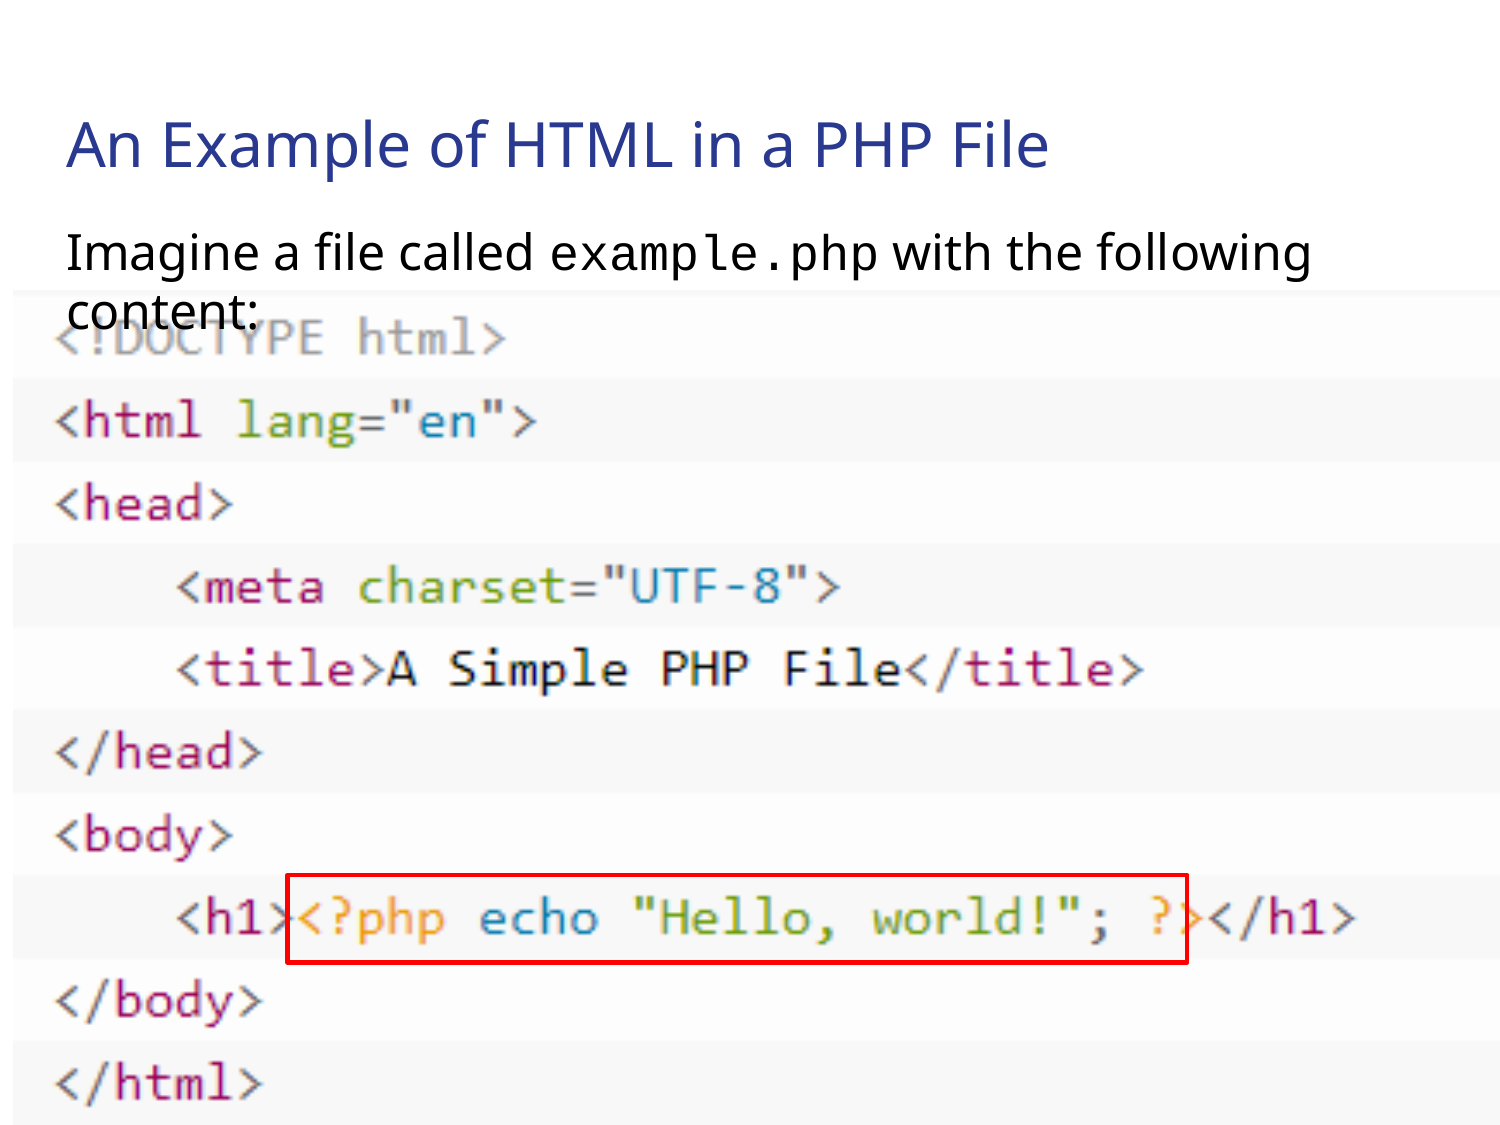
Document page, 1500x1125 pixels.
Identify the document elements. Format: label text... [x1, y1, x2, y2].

title An Example of HTML in a PHP File [51, 89, 1449, 212]
picture [13, 290, 1500, 1125]
text_box Imagine a file called example.php with the following content: [51, 212, 1500, 288]
